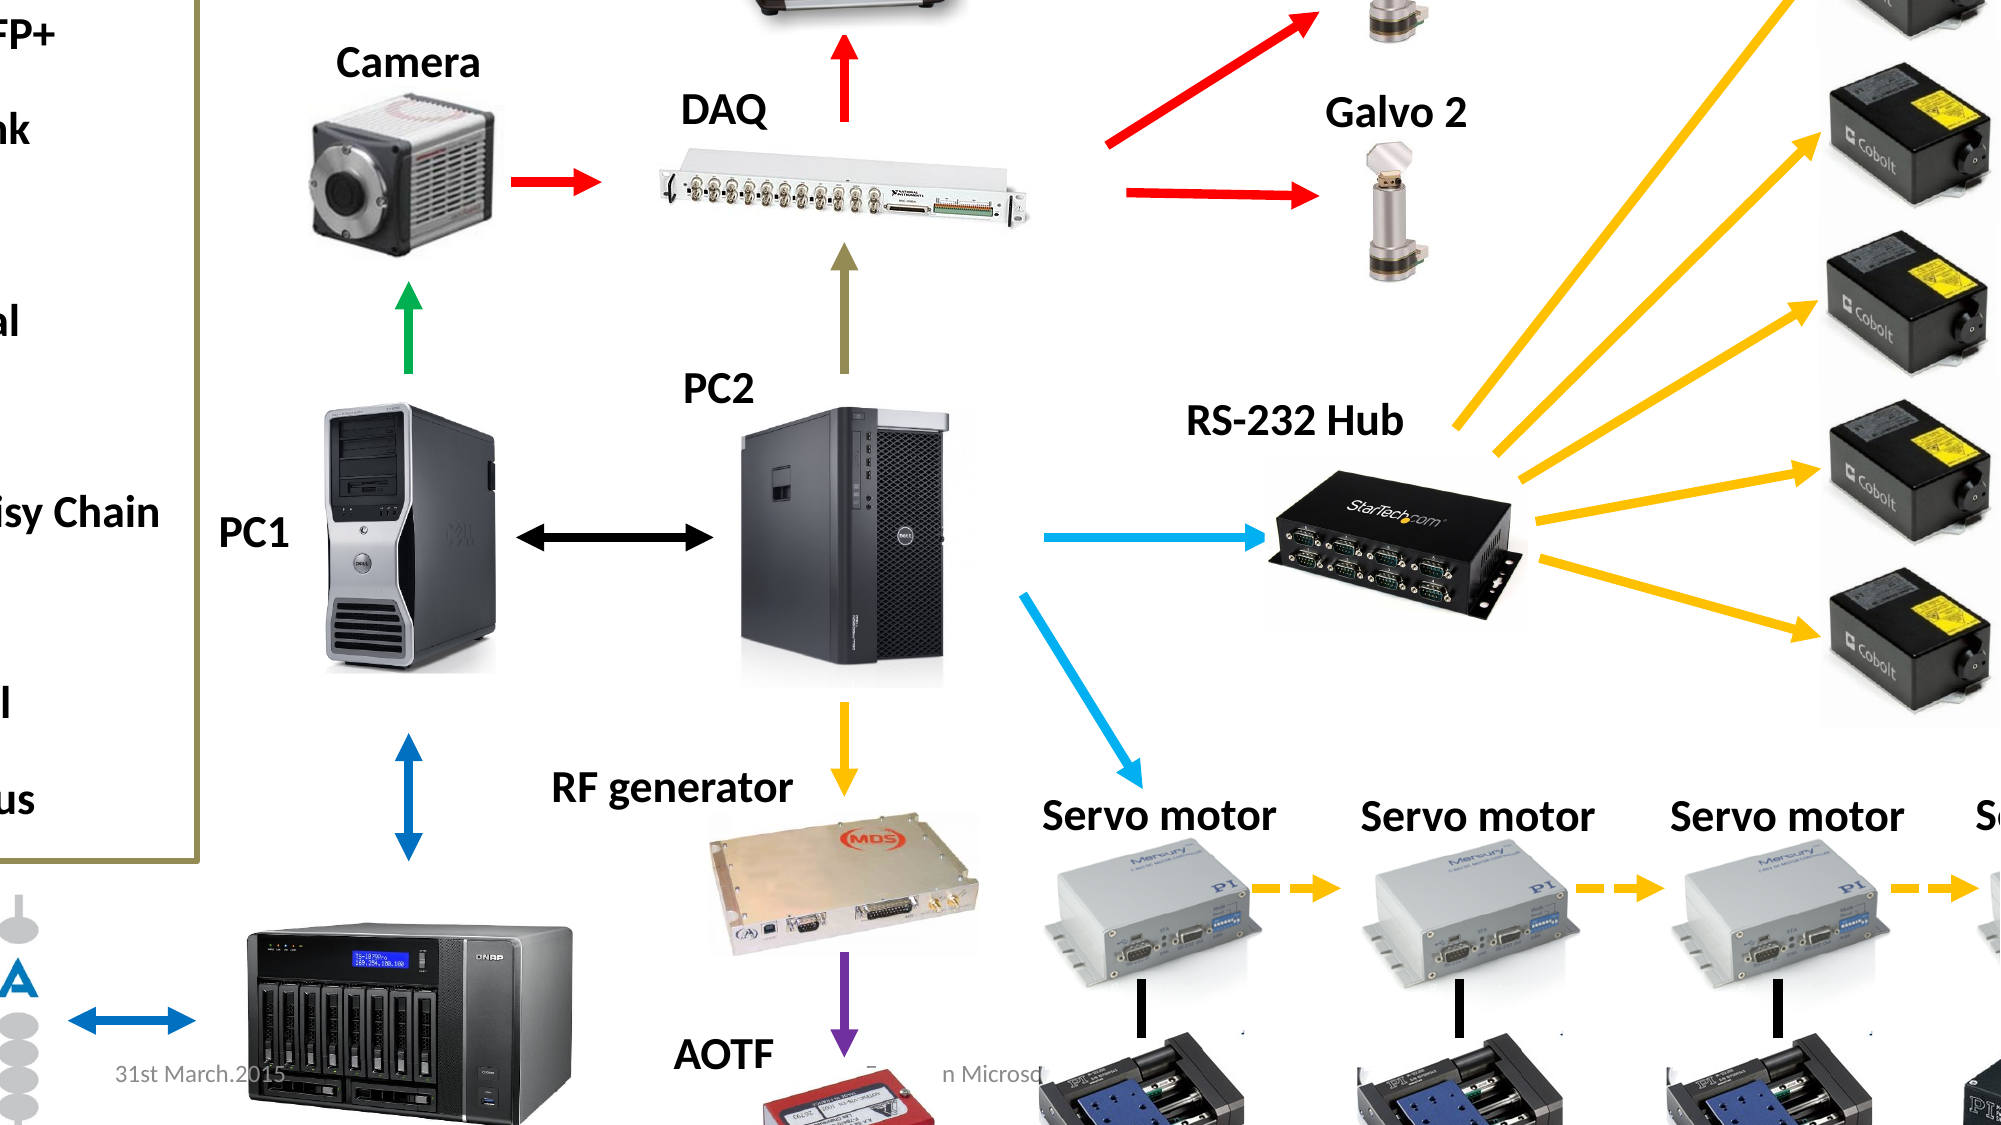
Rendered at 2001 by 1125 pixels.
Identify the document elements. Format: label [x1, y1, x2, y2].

text_box [0, 0, 2000, 1125]
